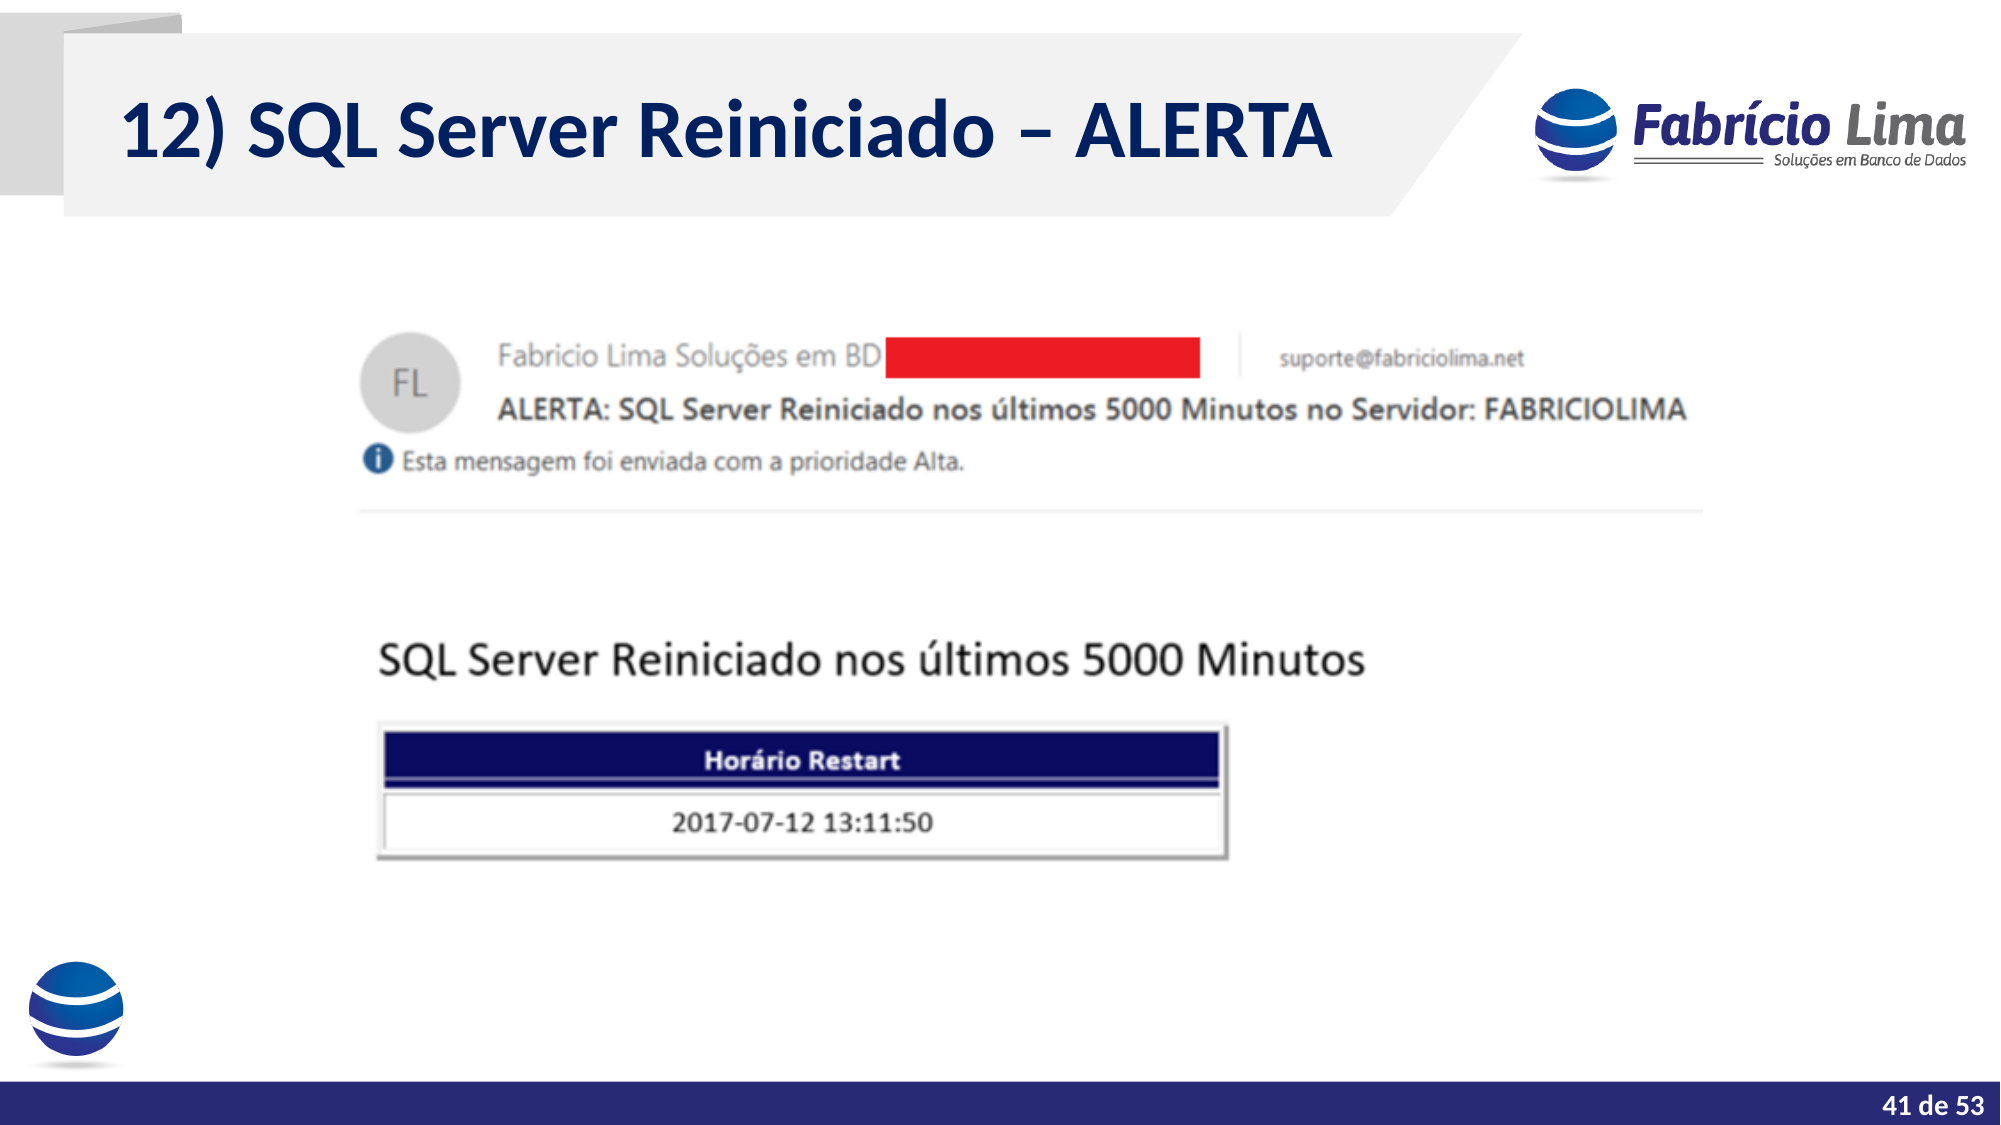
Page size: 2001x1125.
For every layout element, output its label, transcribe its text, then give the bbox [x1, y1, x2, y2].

picture [14, 951, 137, 1082]
picture [357, 327, 1703, 878]
slide_number 41 de 53 [1718, 1083, 2000, 1125]
text_box 12) SQL Server Reiniciado – ALERTA [62, 31, 1390, 218]
picture [1501, 42, 1997, 217]
